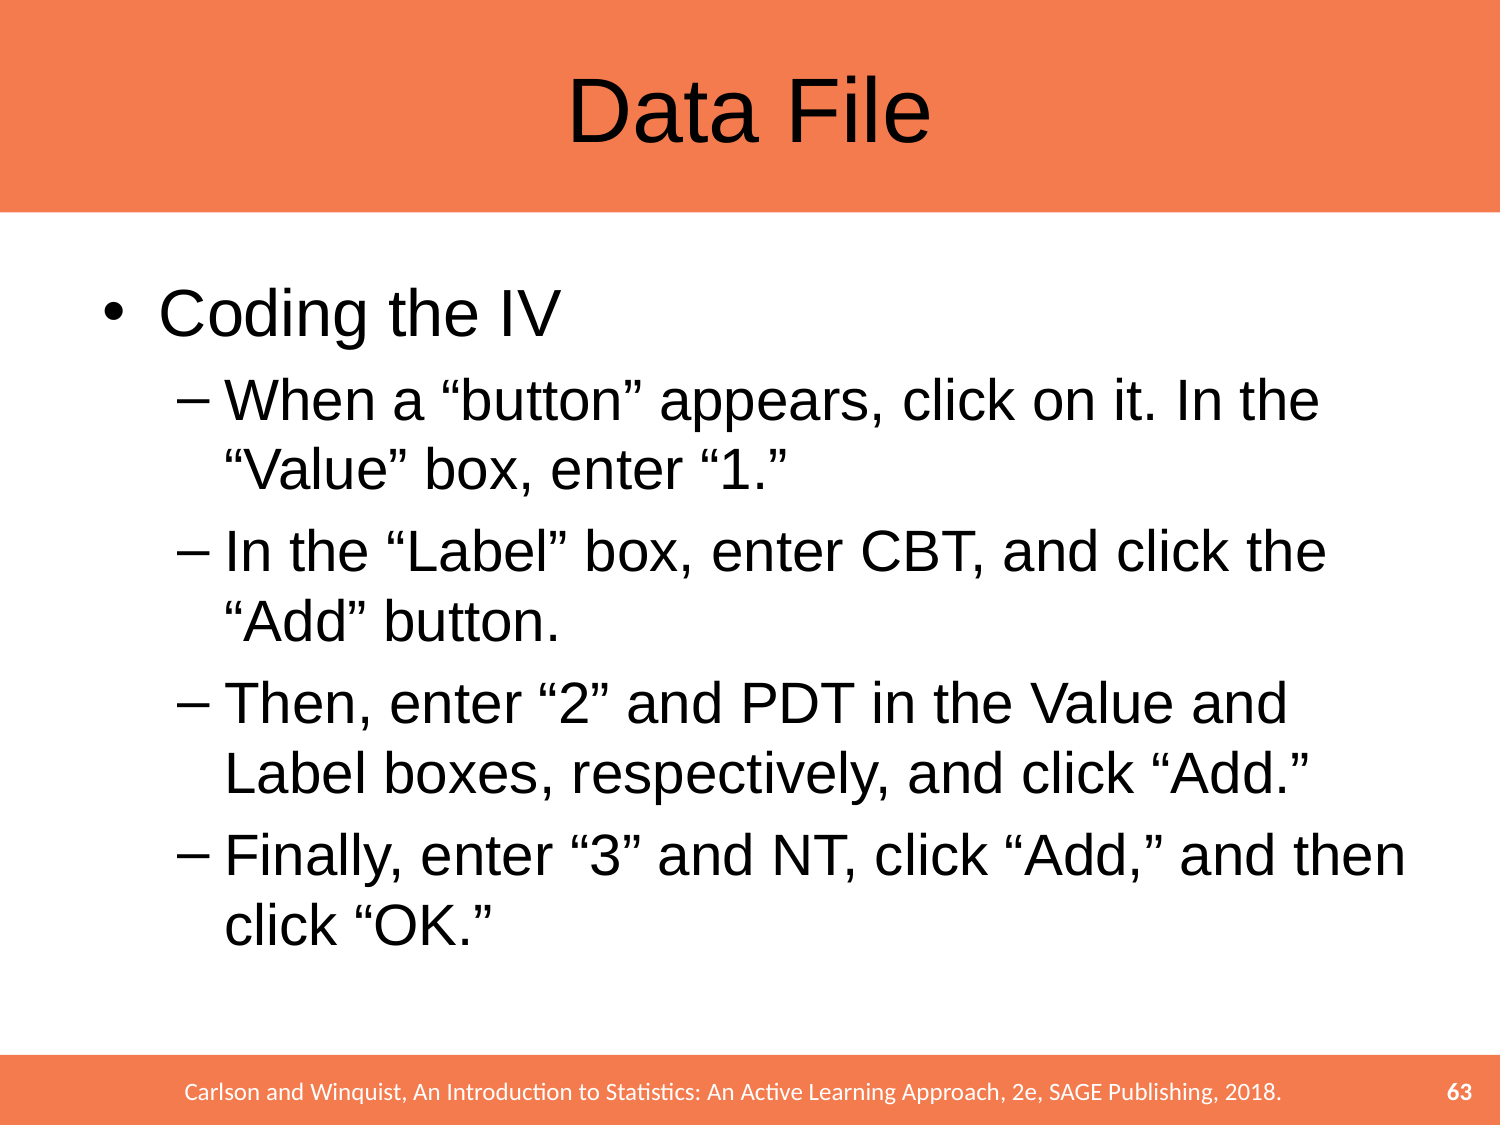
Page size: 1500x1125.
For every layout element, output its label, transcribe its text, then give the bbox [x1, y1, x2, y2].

list Coding the IV When a “button” appears, click on it. In the “Value” box, enter “1.” In the “Label” box, enter CBT, and click the “Add” button. Then, enter “2” and PDT in the Value and Label boxes, respectively, and click “Add.” Finally, enter “3” and NT, click “Add,” and then click “OK.” [87, 262, 1425, 1005]
slide_number 63 [1387, 1060, 1488, 1120]
footer Carlson and Winquist, An Introduction to Statistics: An Active Learning Approach, 2e, SAGE Publishing, 2018. [150, 1060, 1325, 1121]
title Data File [12, 18, 1488, 194]
